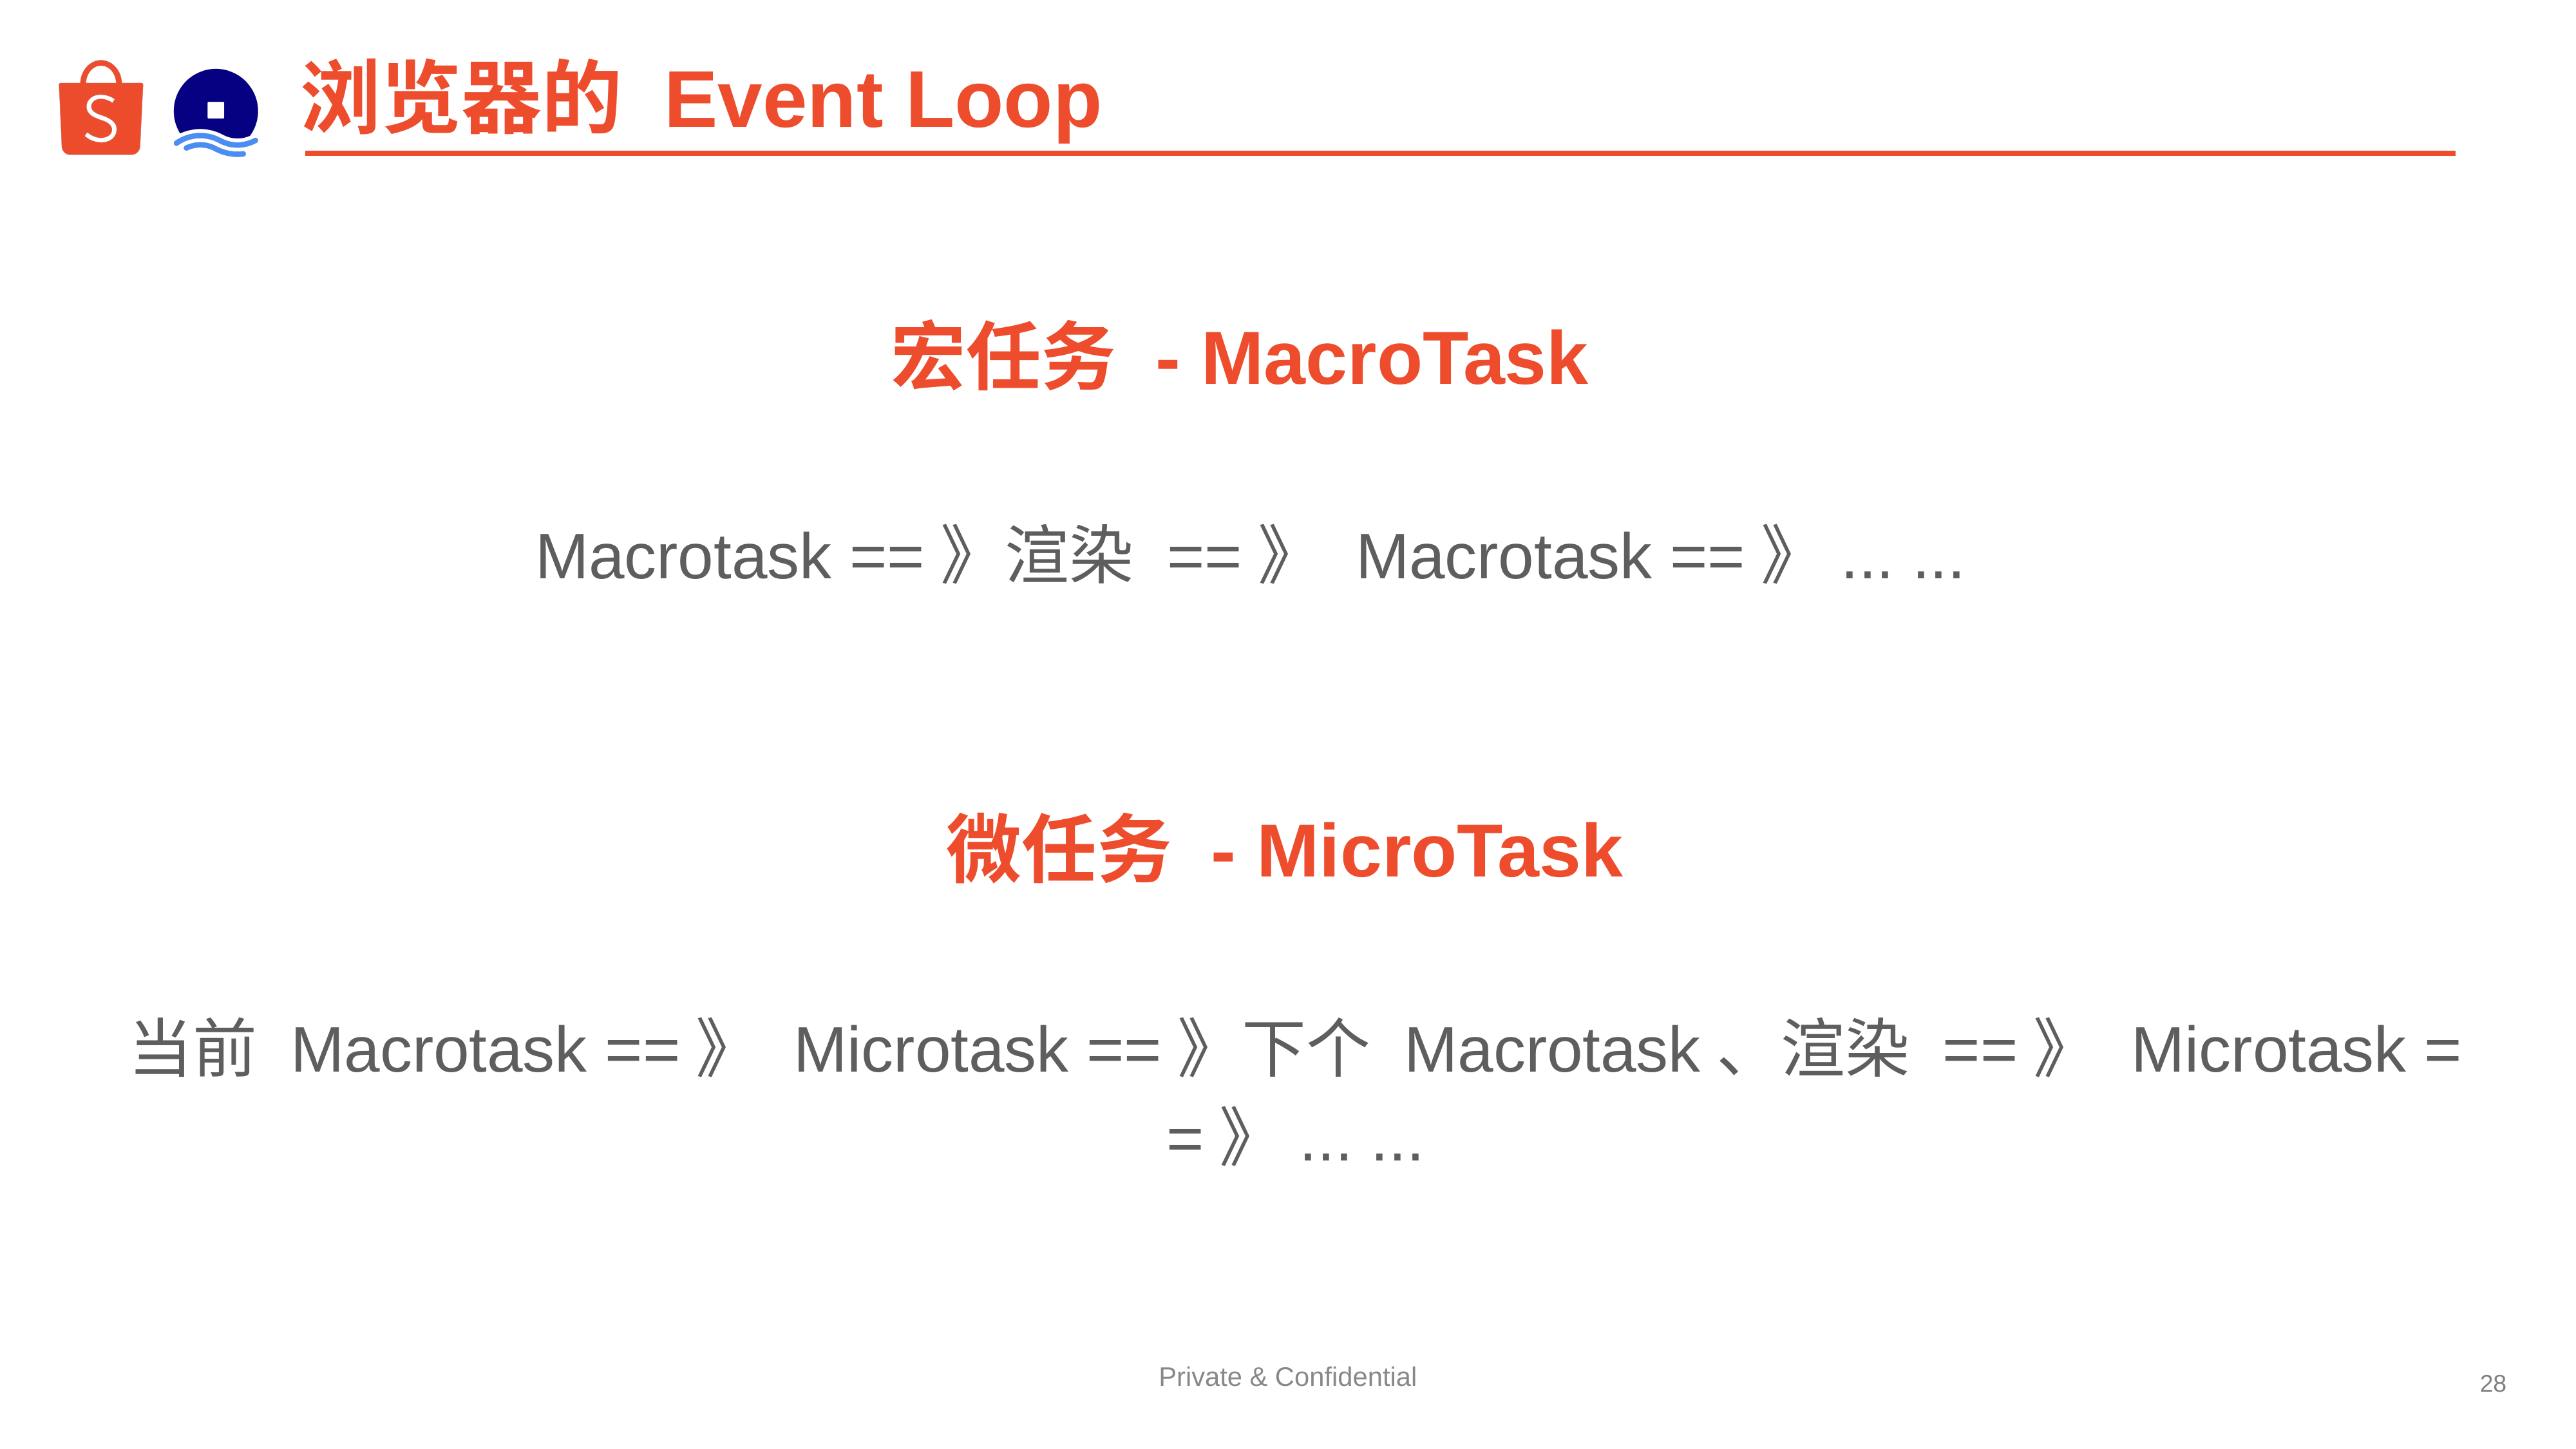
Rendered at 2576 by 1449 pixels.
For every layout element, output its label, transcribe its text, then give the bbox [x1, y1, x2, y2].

title 浏览器的 Event Loop [295, 17, 2206, 172]
text_box 宏任务 - MacroTask Macrotask ==》渲染 ==》 Macrotask ==》... ... [325, 282, 2176, 605]
picture [48, 52, 281, 161]
text_box 微任务 - MicroTask 当前 Macrotask ==》 Microtask ==》下个 Macrotask、渲染 ==》 Microtask ==》... ... [46, 775, 2544, 1186]
